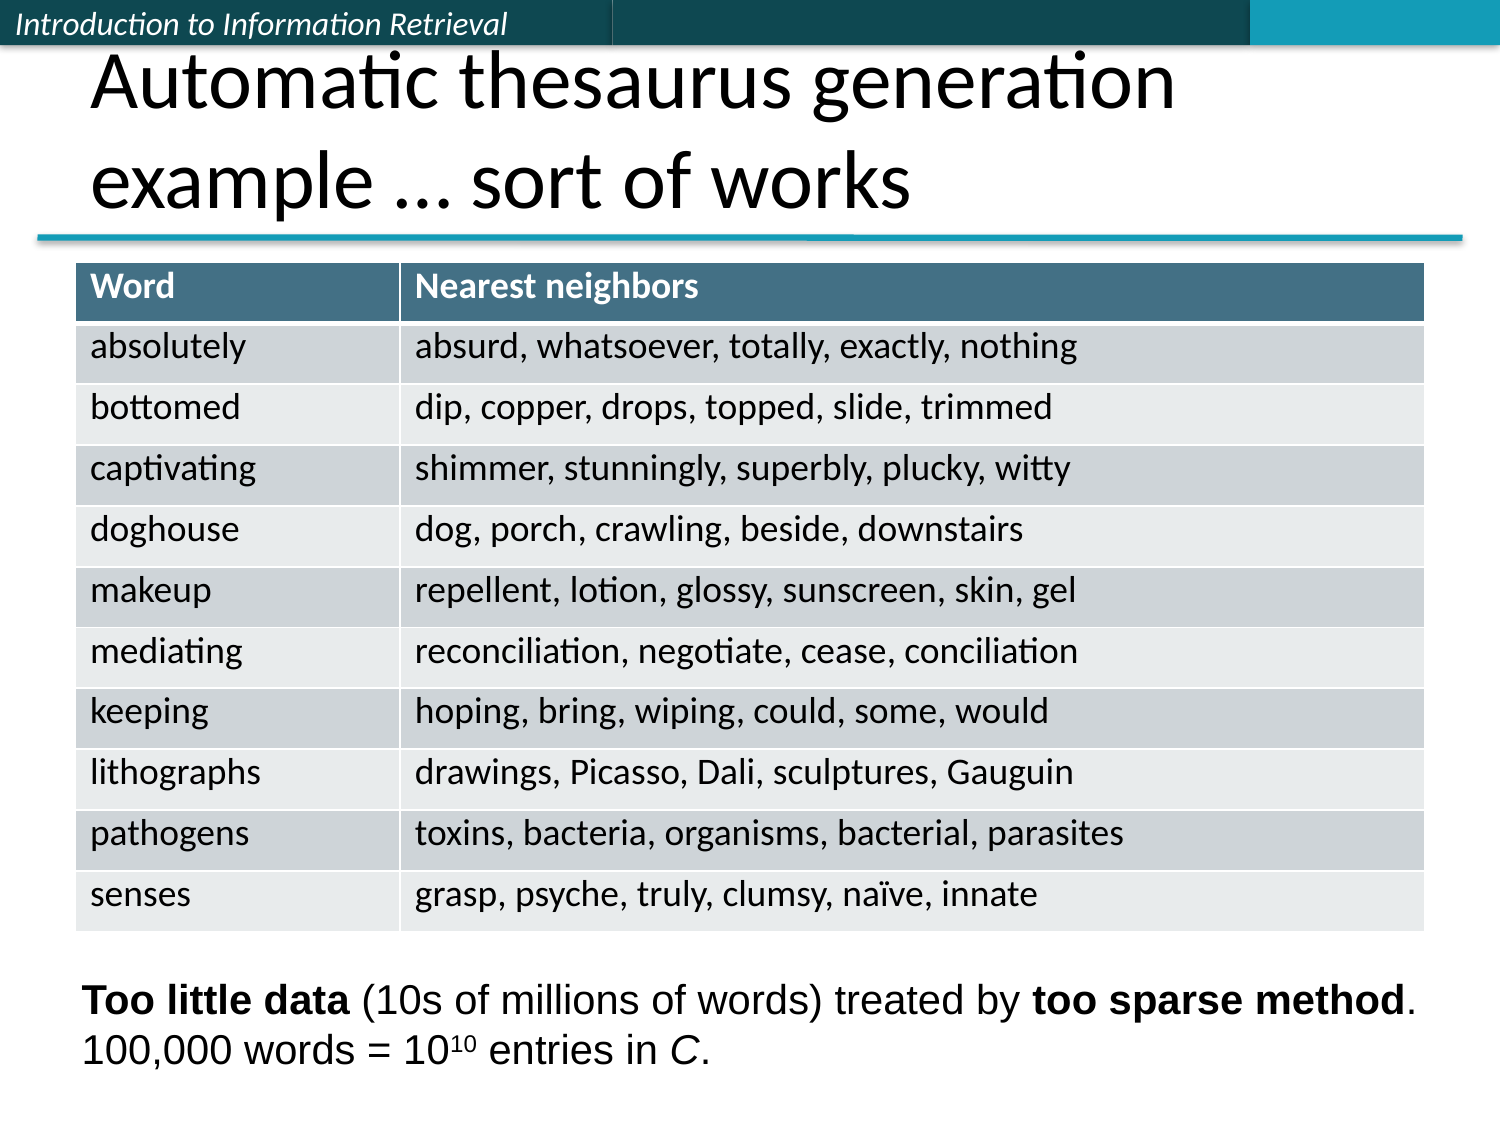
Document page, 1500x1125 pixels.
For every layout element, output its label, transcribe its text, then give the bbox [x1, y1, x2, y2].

table_cell toxins, bacteria, organisms, bacterial, parasites [401, 811, 1424, 870]
table_cell captivating [76, 446, 399, 505]
table_cell doghouse [76, 507, 399, 566]
table_header Word [76, 263, 399, 321]
table_cell shimmer, stunningly, superbly, plucky, witty [401, 446, 1424, 505]
table_cell senses [76, 872, 399, 931]
table_cell pathogens [76, 811, 399, 870]
table_cell absolutely [76, 326, 399, 383]
table_cell bottomed [76, 385, 399, 444]
table_cell absurd, whatsoever, totally, exactly, nothing [401, 326, 1424, 383]
table_cell repellent, lotion, glossy, sunscreen, skin, gel [401, 568, 1424, 627]
table_cell dog, porch, crawling, beside, downstairs [401, 507, 1424, 566]
text_box Too little data (10s of millions of words) treated by too sparse method. 100,000 words = 1010 entries in C. [66, 965, 1433, 1081]
table_cell grasp, psyche, truly, clumsy, naïve, innate [401, 872, 1424, 931]
table_cell keeping [76, 689, 399, 748]
table_cell reconciliation, negotiate, cease, conciliation [401, 628, 1424, 687]
table_cell makeup [76, 568, 399, 627]
table_header Nearest neighbors [401, 263, 1424, 321]
table_cell hoping, bring, wiping, could, some, would [401, 689, 1424, 748]
title Automatic thesaurus generation example … sort of works [75, 45, 1425, 233]
table_cell drawings, Picasso, Dali, sculptures, Gauguin [401, 750, 1424, 809]
table_cell lithographs [76, 750, 399, 809]
table_cell dip, copper, drops, topped, slide, trimmed [401, 385, 1424, 444]
table_cell mediating [76, 628, 399, 687]
